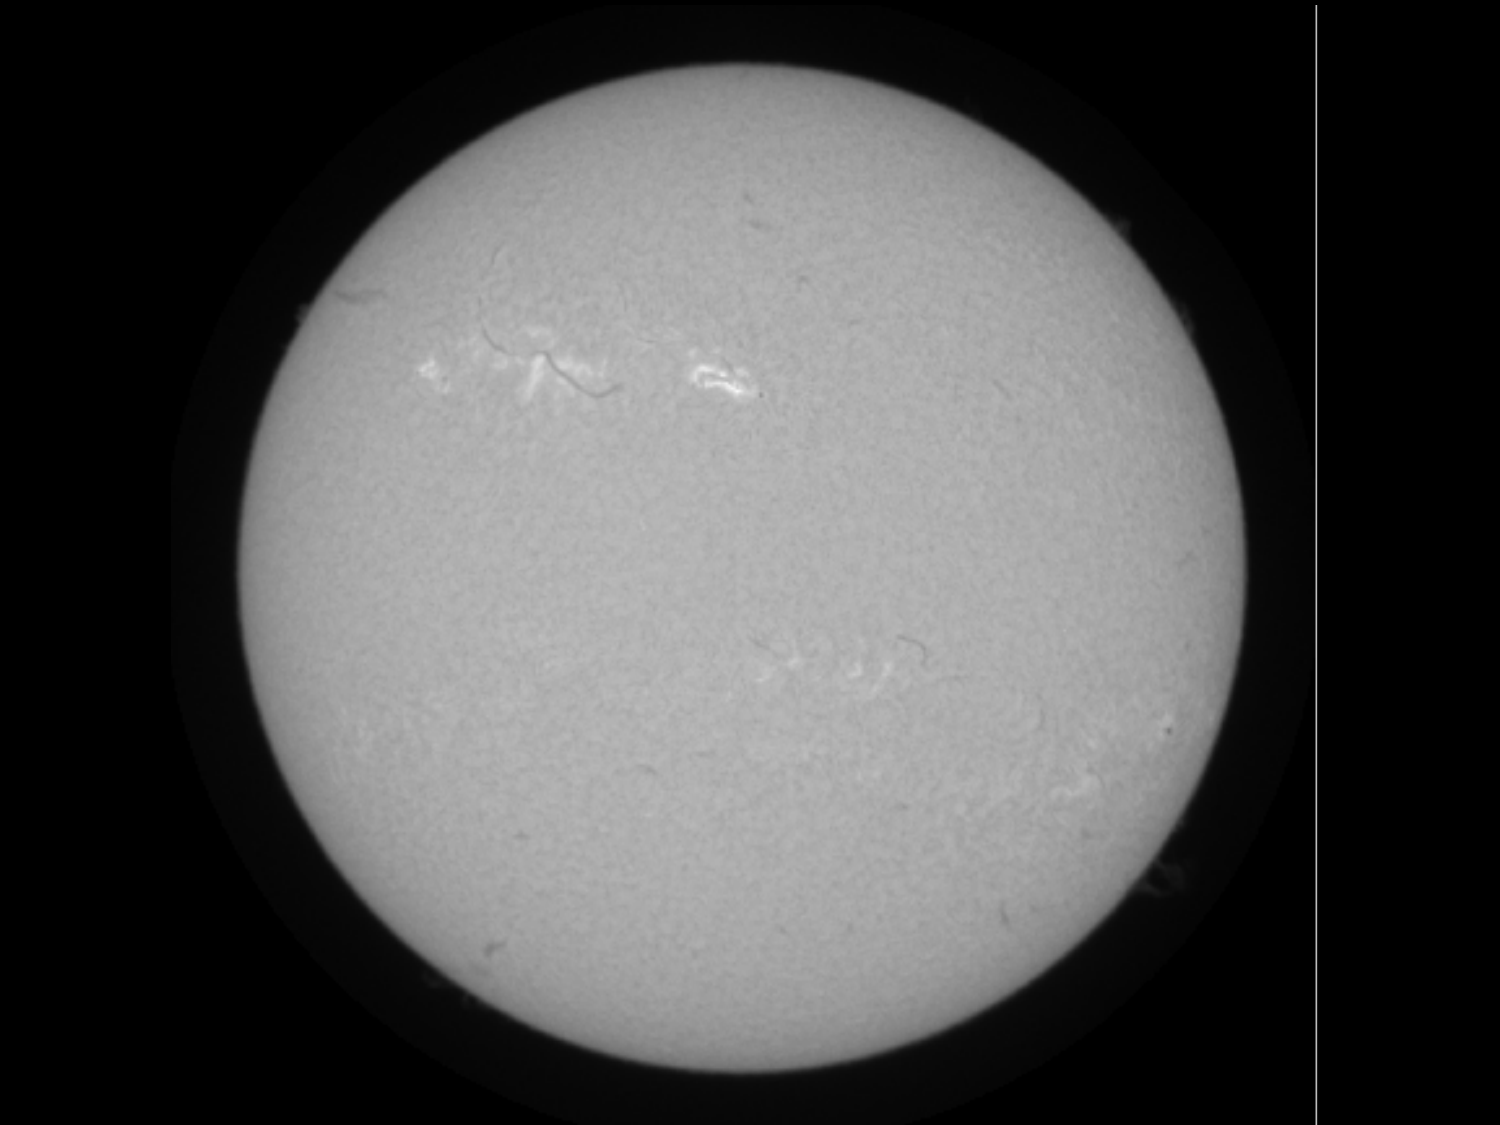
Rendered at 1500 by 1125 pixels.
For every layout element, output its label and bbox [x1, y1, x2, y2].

picture [170, 4, 1318, 1125]
